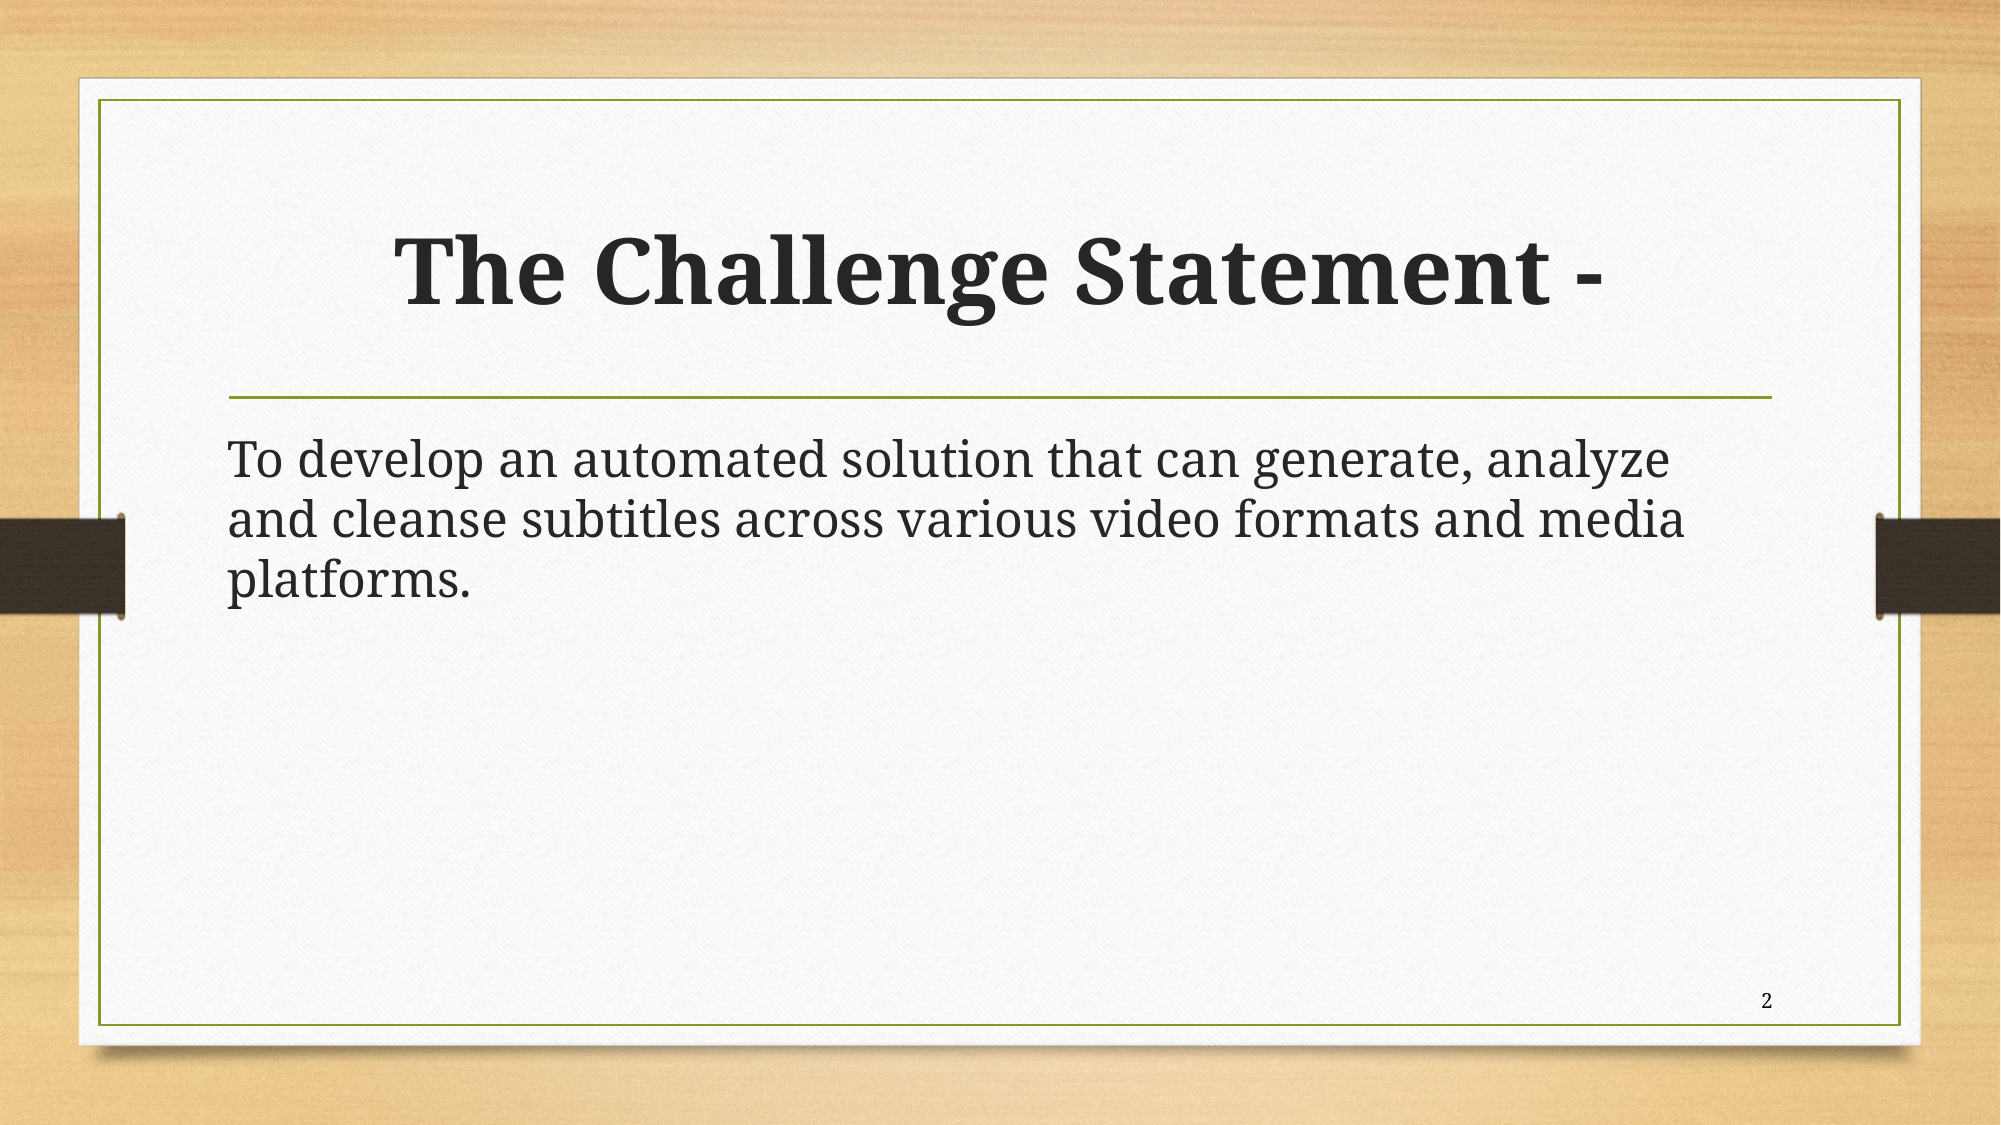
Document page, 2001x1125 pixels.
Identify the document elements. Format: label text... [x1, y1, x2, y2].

list To develop an automated solution that can generate, analyze and cleanse subtitles across various video formats and media platforms. [212, 419, 1788, 964]
title The Challenge Statement - [212, 161, 1788, 375]
picture [0, 0, 2001, 1125]
slide_number 2 [1698, 979, 1788, 1025]
